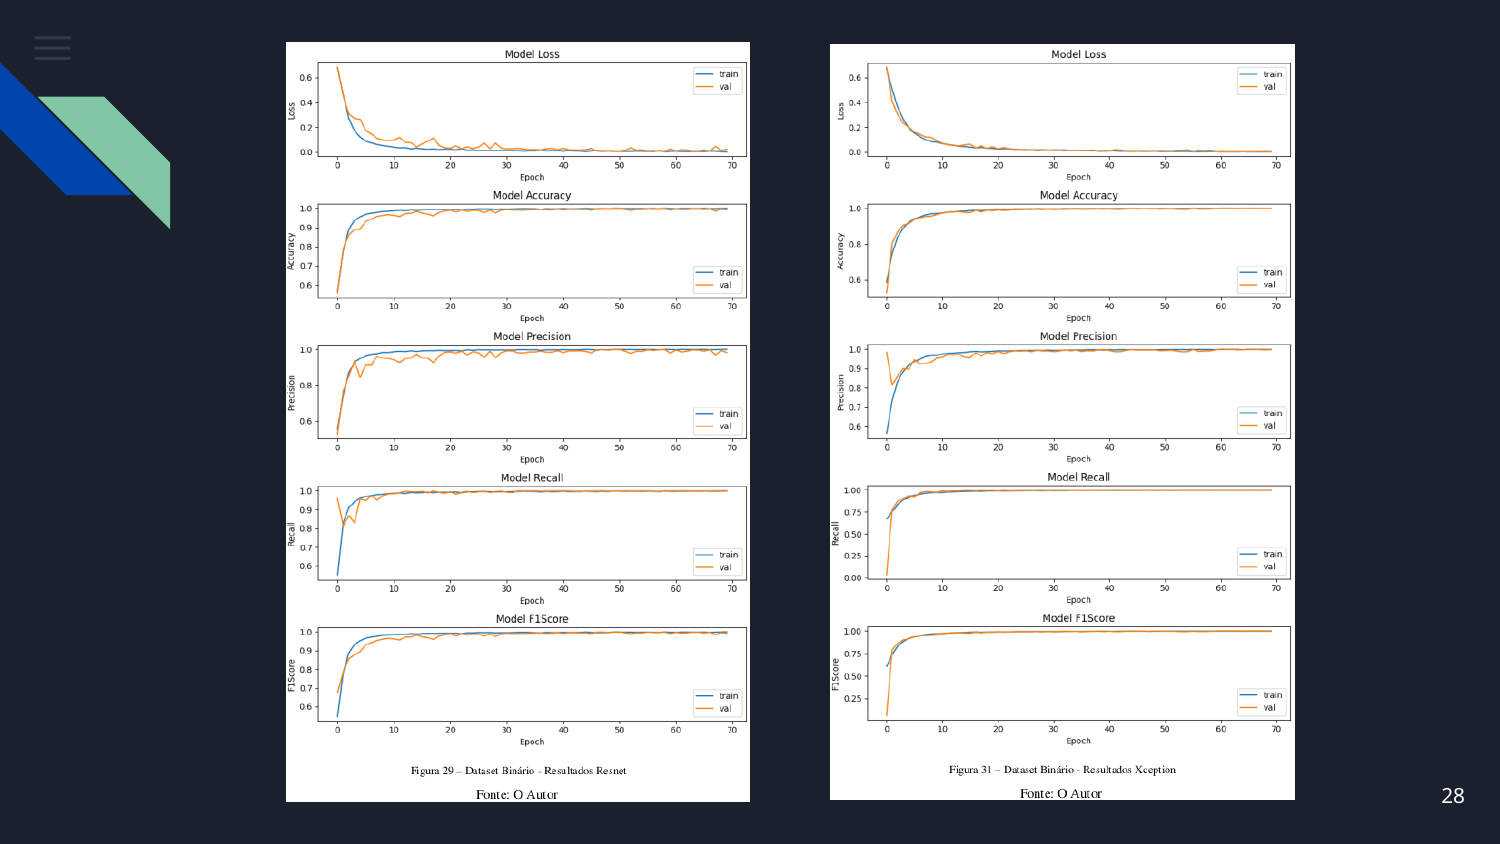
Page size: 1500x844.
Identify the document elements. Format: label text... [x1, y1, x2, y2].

picture [830, 43, 1295, 800]
slide_number ‹#› [1389, 764, 1480, 830]
picture [286, 41, 751, 802]
